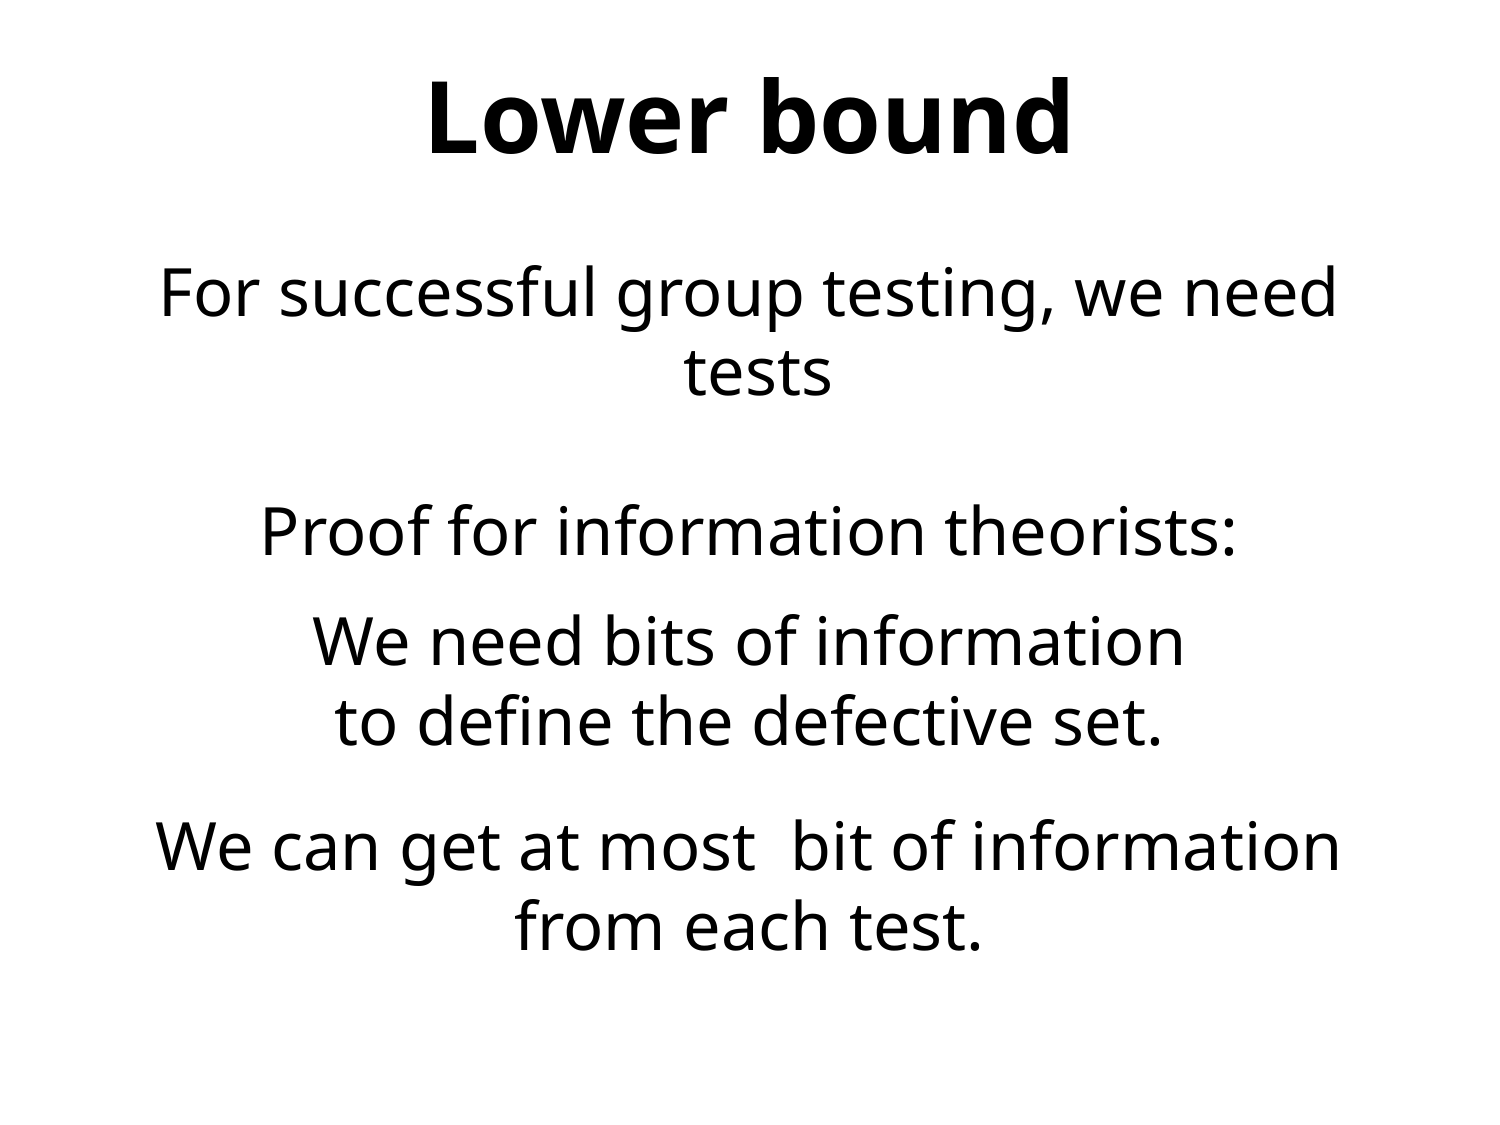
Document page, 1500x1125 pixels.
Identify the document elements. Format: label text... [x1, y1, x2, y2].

title Lower bound [103, 59, 1397, 325]
